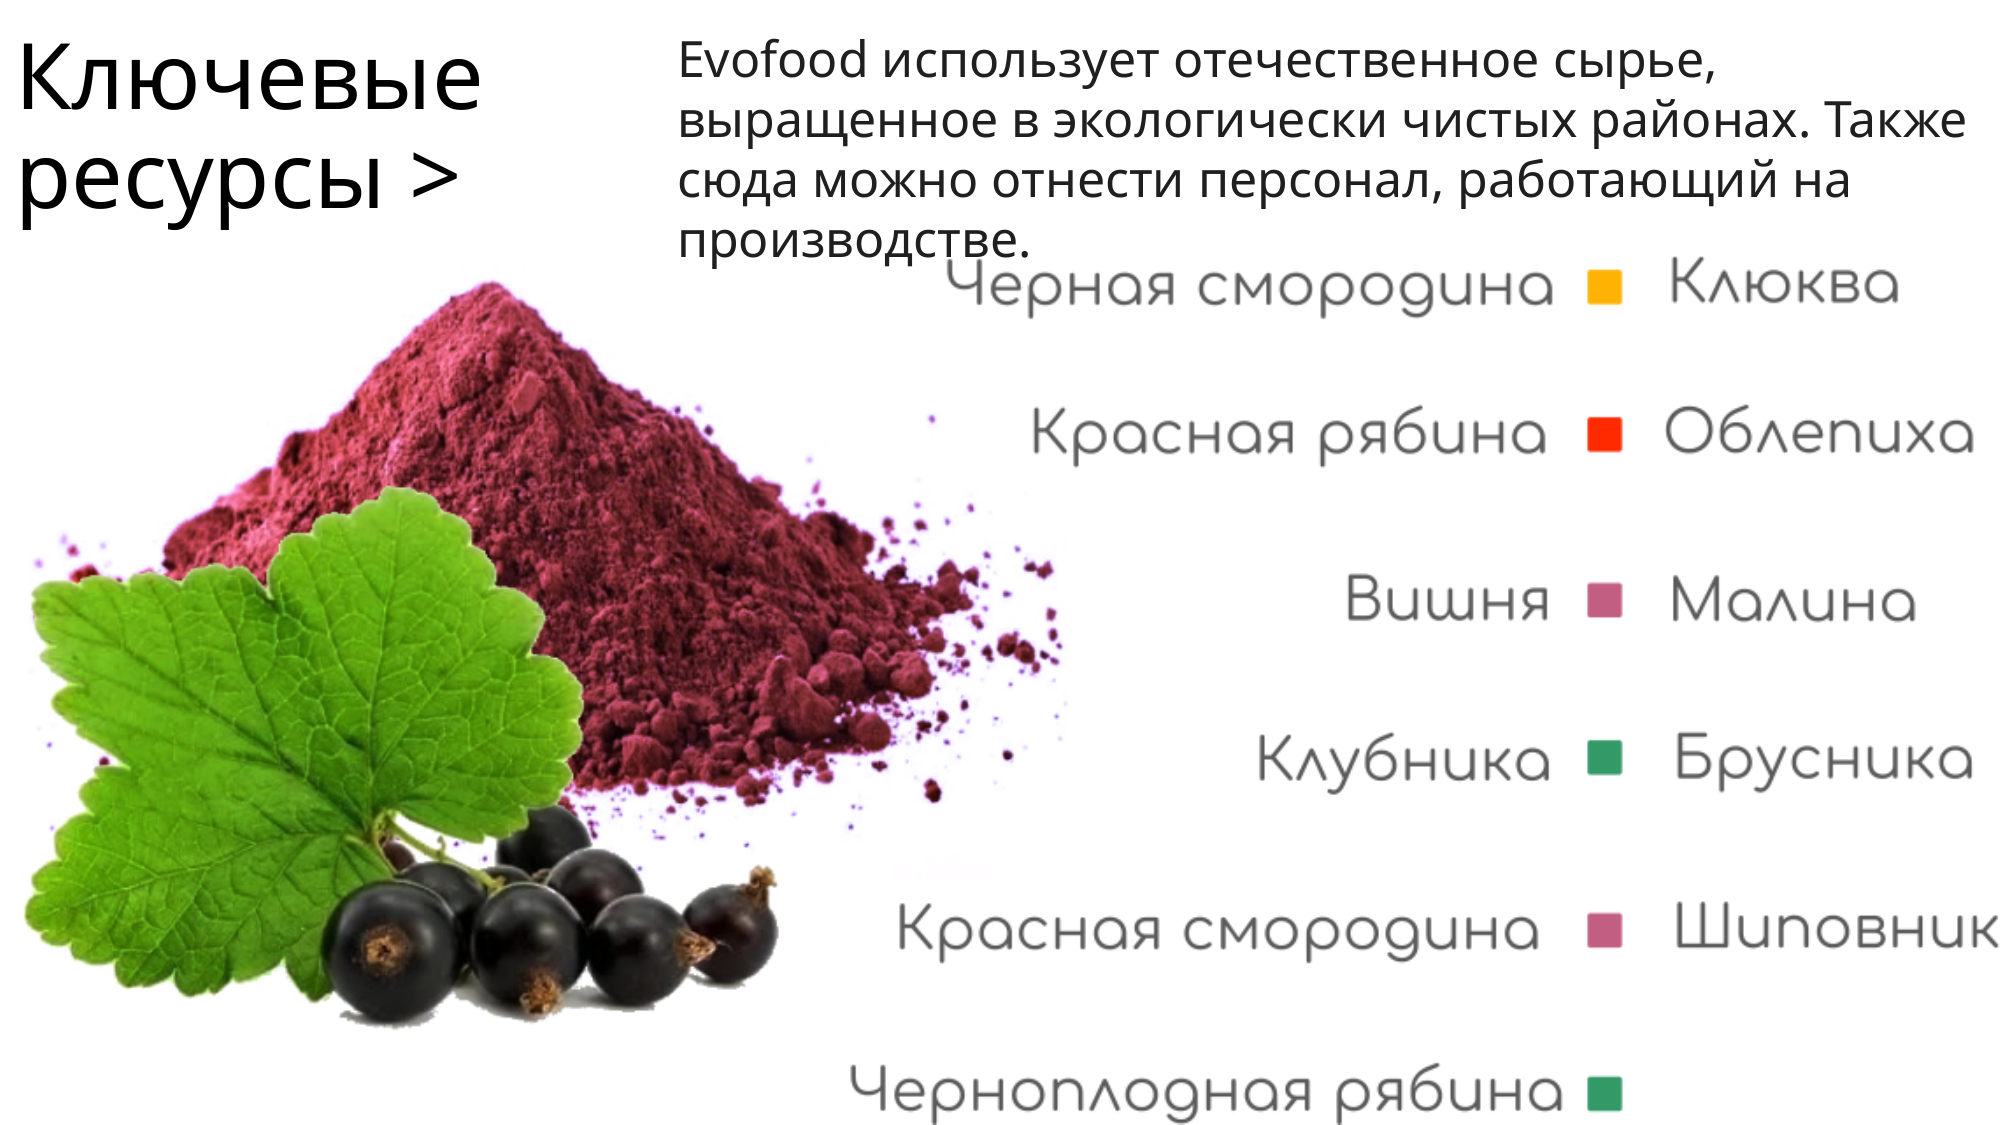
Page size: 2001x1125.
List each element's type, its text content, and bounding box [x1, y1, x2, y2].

text_box Evofood использует отечественное сырье, выращенное в экологически чистых районах. Также сюда можно отнести персонал, работающий на производстве. [662, 20, 2000, 256]
title Ключевые ресурсы > [0, 20, 510, 238]
picture [0, 256, 2000, 1125]
